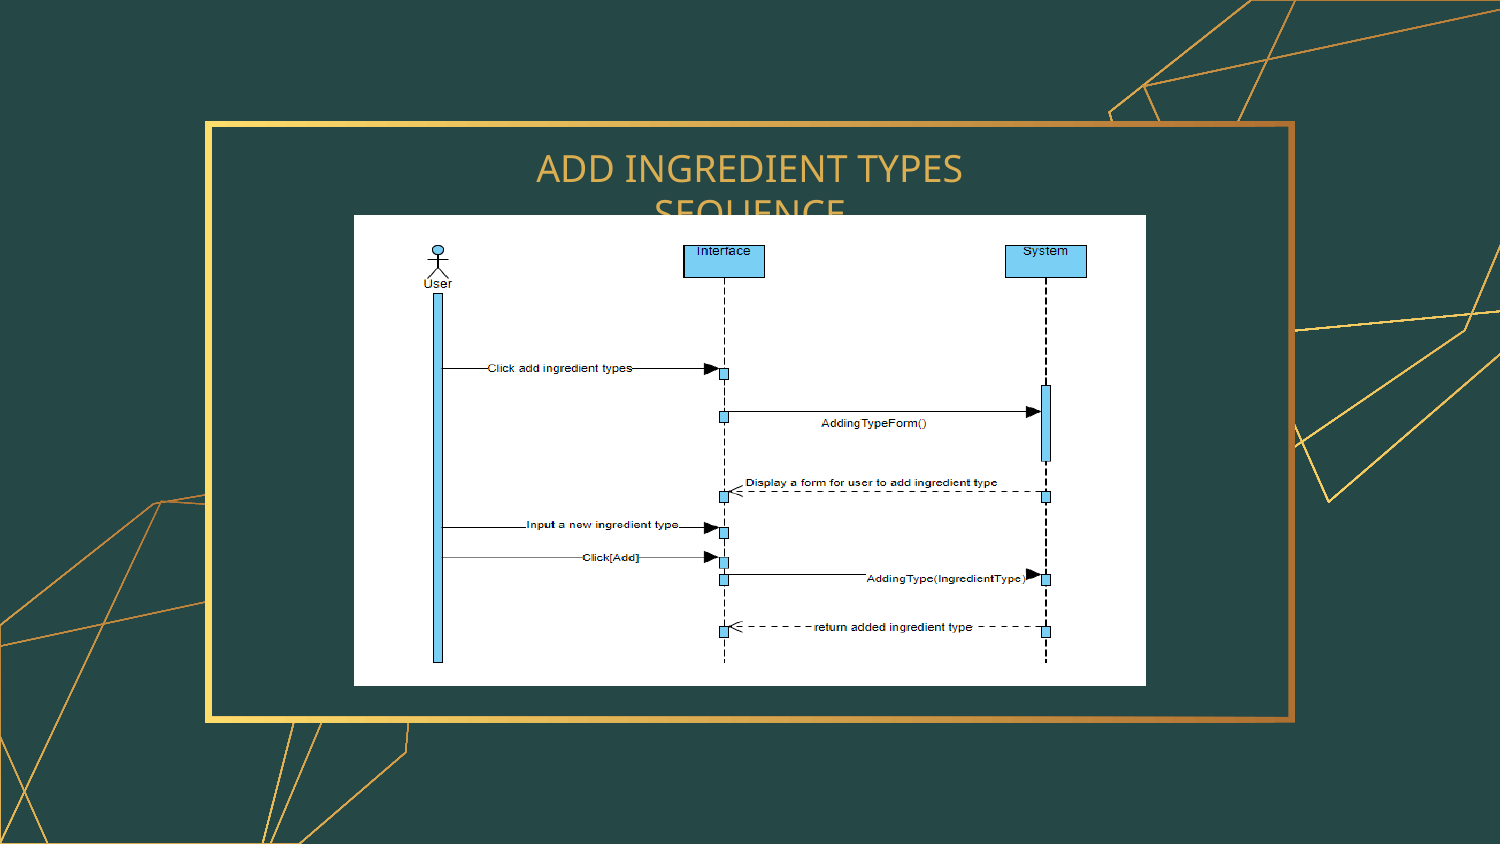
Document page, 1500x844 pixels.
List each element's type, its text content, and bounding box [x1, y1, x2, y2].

picture [353, 215, 1147, 686]
title ADD INGREDIENT TYPES SEQUENCE [445, 157, 1055, 214]
